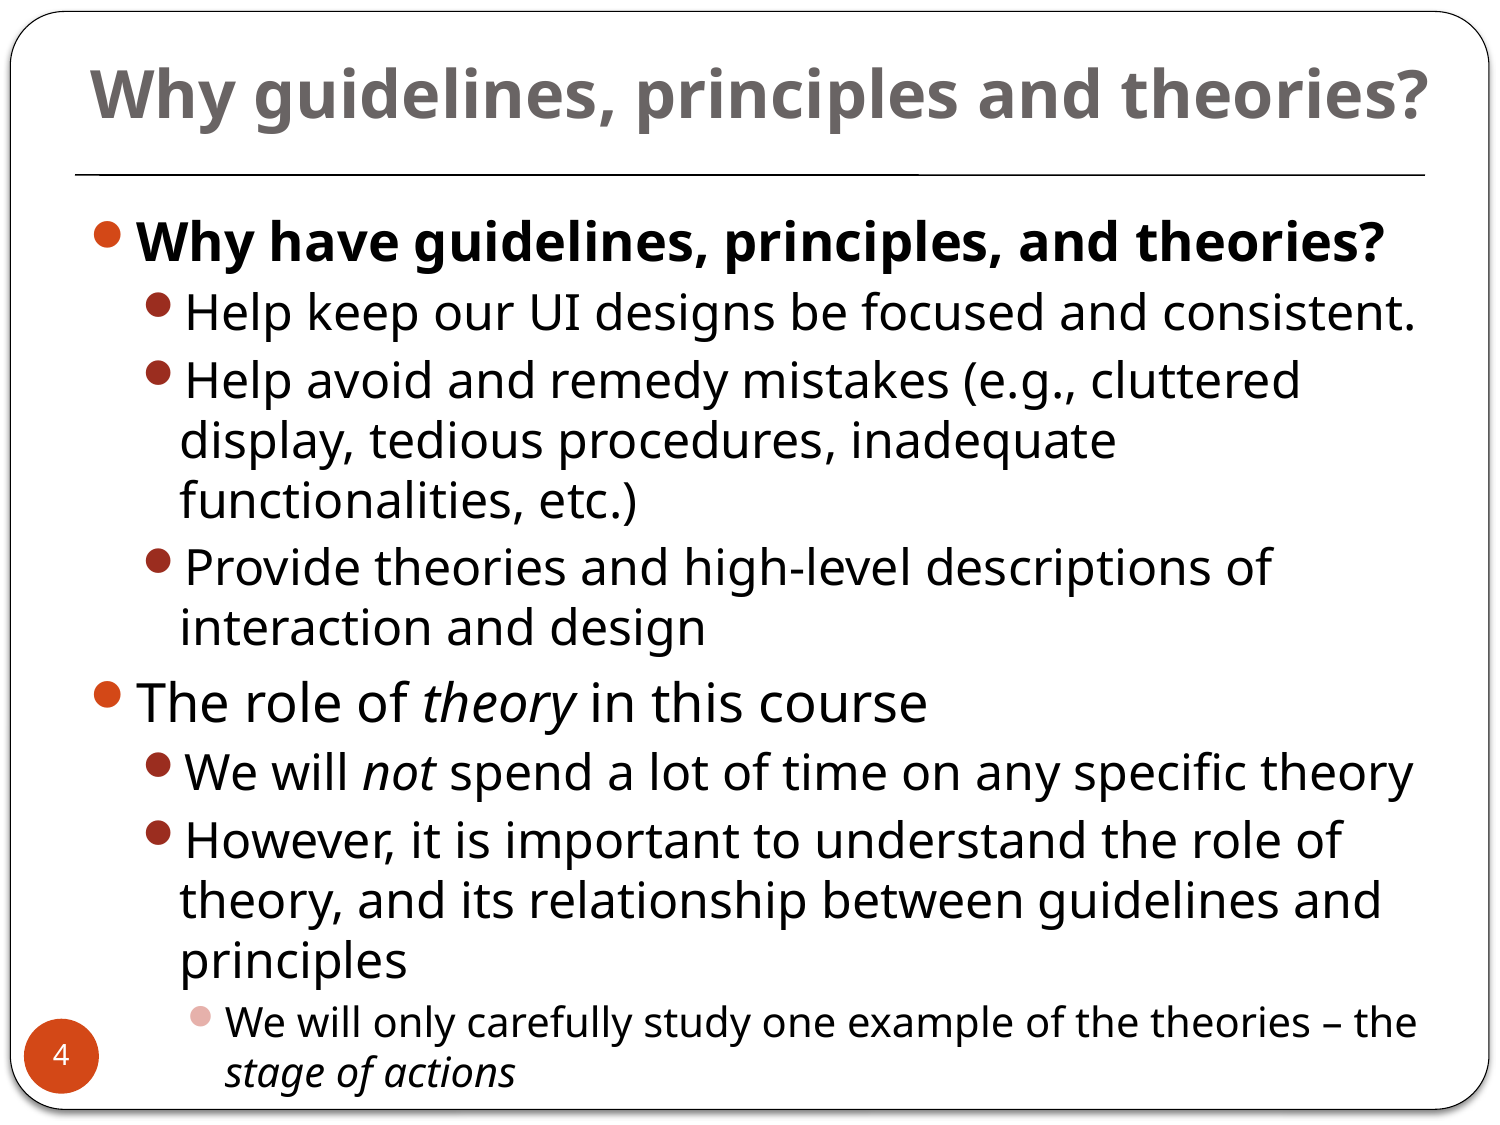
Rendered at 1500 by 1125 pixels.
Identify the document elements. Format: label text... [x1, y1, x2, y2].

list Why have guidelines, principles, and theories? Help keep our UI designs be focused and consistent. Help avoid and remedy mistakes (e.g., cluttered display, tedious procedures, inadequate functionalities, etc.) Provide theories and high-level descriptions of interaction and design The role of theory in this course We will not spend a lot of time on any specific theory However, it is important to understand the role of theory, and its relationship between guidelines and principles We will only carefully study one example of the theories – the stage of actions [74, 199, 1463, 988]
slide_number 4 [23, 1018, 99, 1094]
title Why guidelines, principles and theories? [74, 41, 1500, 148]
